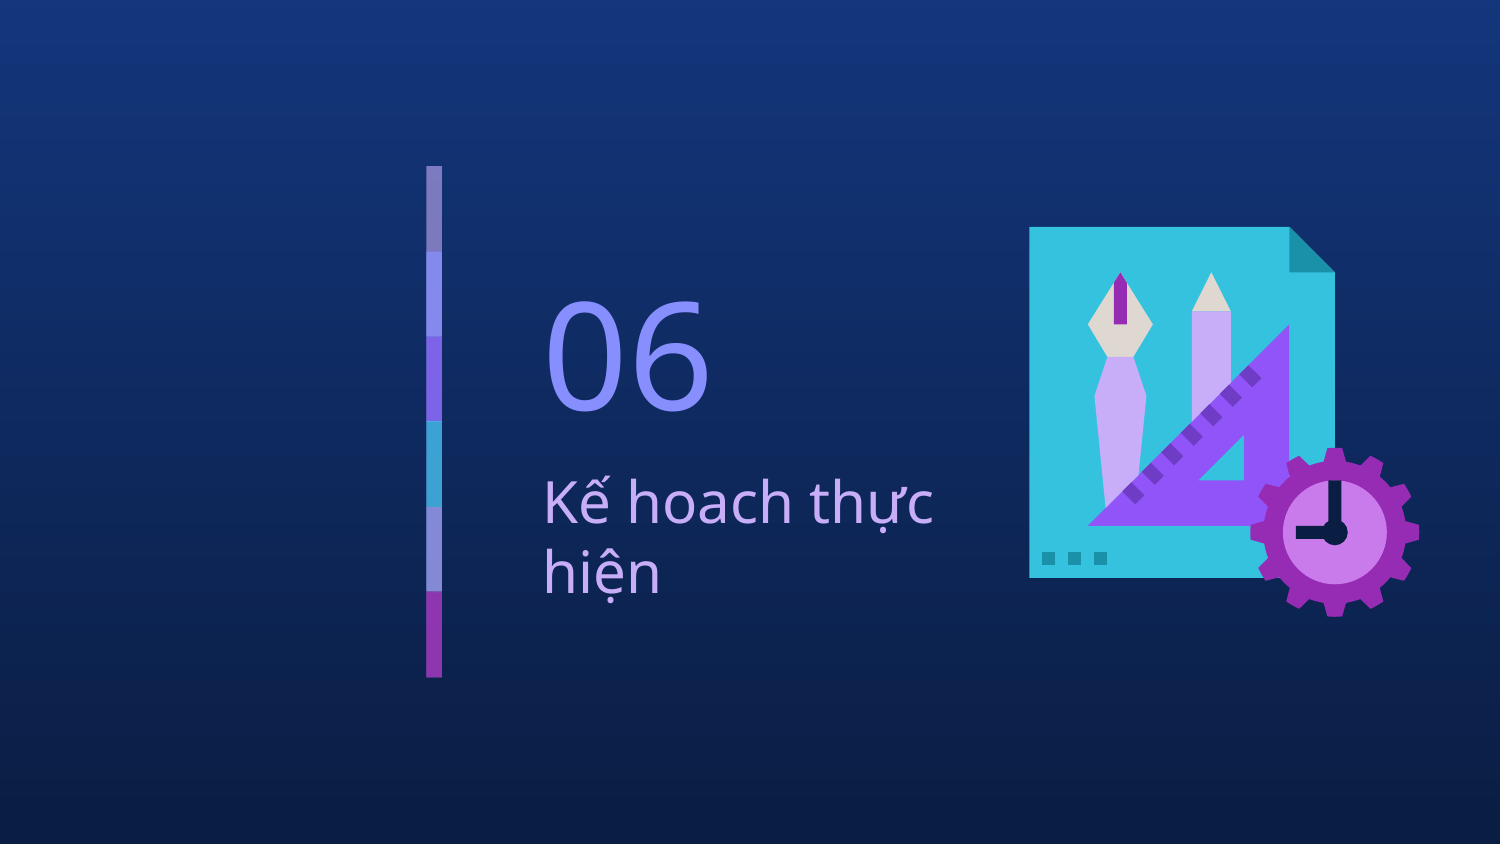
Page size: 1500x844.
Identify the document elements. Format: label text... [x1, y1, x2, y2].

title Kế hoach thực hiện [527, 450, 958, 595]
title 06 [527, 249, 790, 450]
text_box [425, 165, 443, 678]
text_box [1029, 226, 1420, 618]
